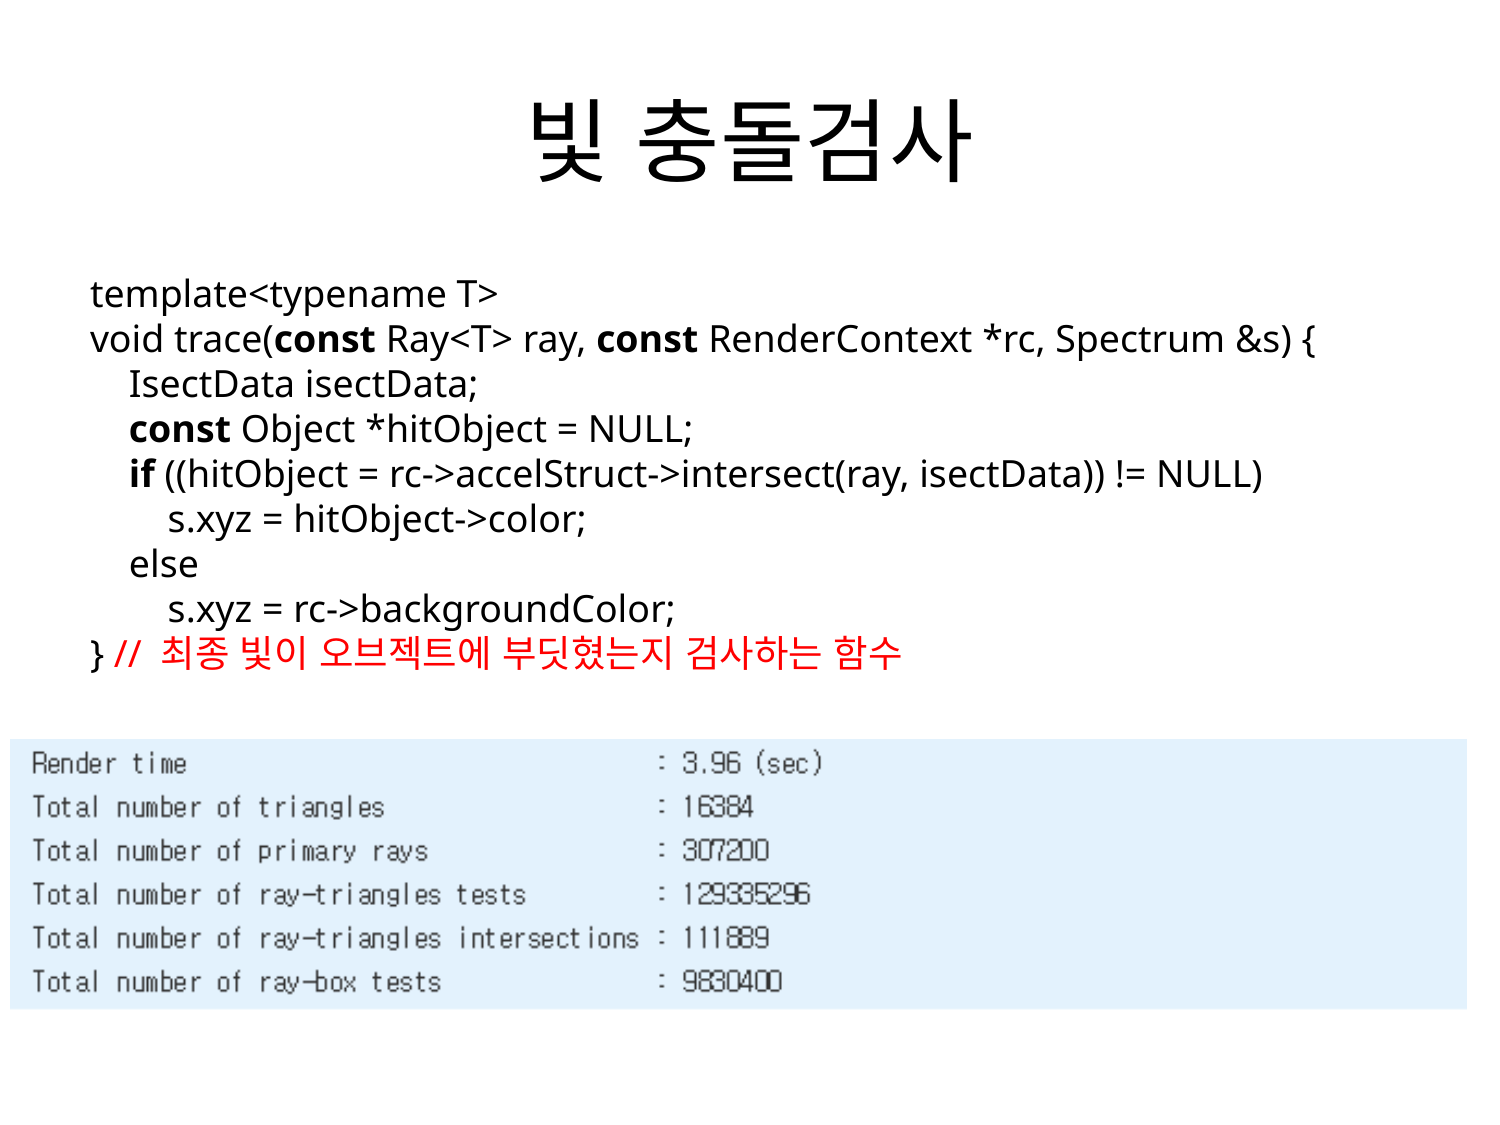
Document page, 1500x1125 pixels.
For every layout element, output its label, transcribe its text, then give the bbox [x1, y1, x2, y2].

title 빛 충돌검사 [75, 45, 1425, 233]
picture [9, 739, 1467, 1012]
list template<typename T> void trace(const Ray<T> ray, const RenderContext *rc, Spectrum &s) { IsectData isectData; const Object *hitObject = NULL; if ((hitObject = rc->accelStruct->intersect(ray, isectData)) != NULL) s.xyz = hitObject->color; else s.xyz = rc->backgroundColor; } // 최종 빛이 오브젝트에 부딧혔는지 검사하는 함수 [75, 262, 1425, 738]
